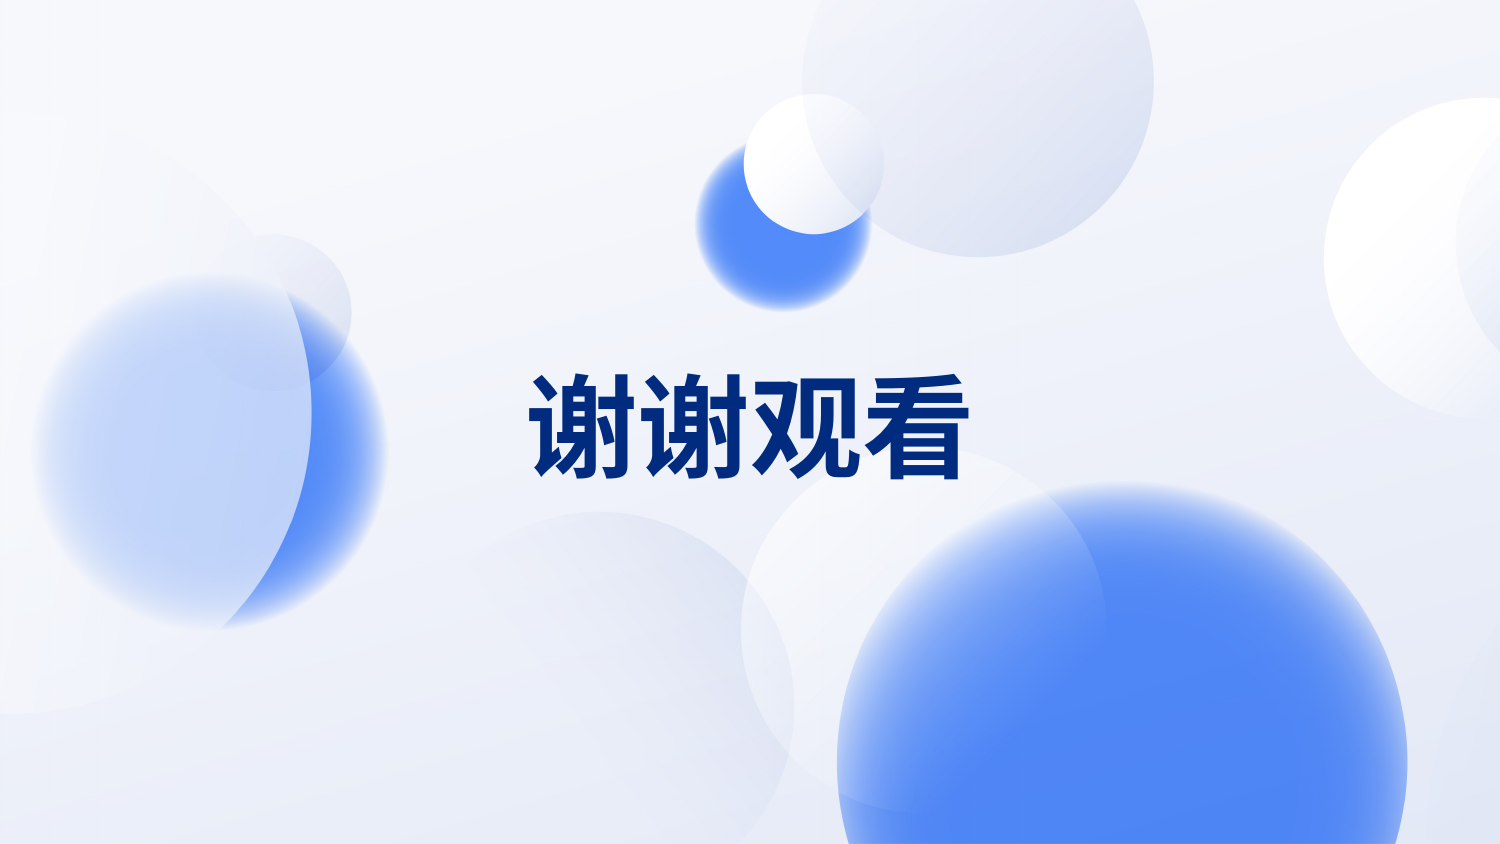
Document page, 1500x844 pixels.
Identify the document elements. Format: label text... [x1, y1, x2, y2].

picture [0, 0, 1500, 844]
text_box 谢谢观看 [396, 323, 1104, 508]
